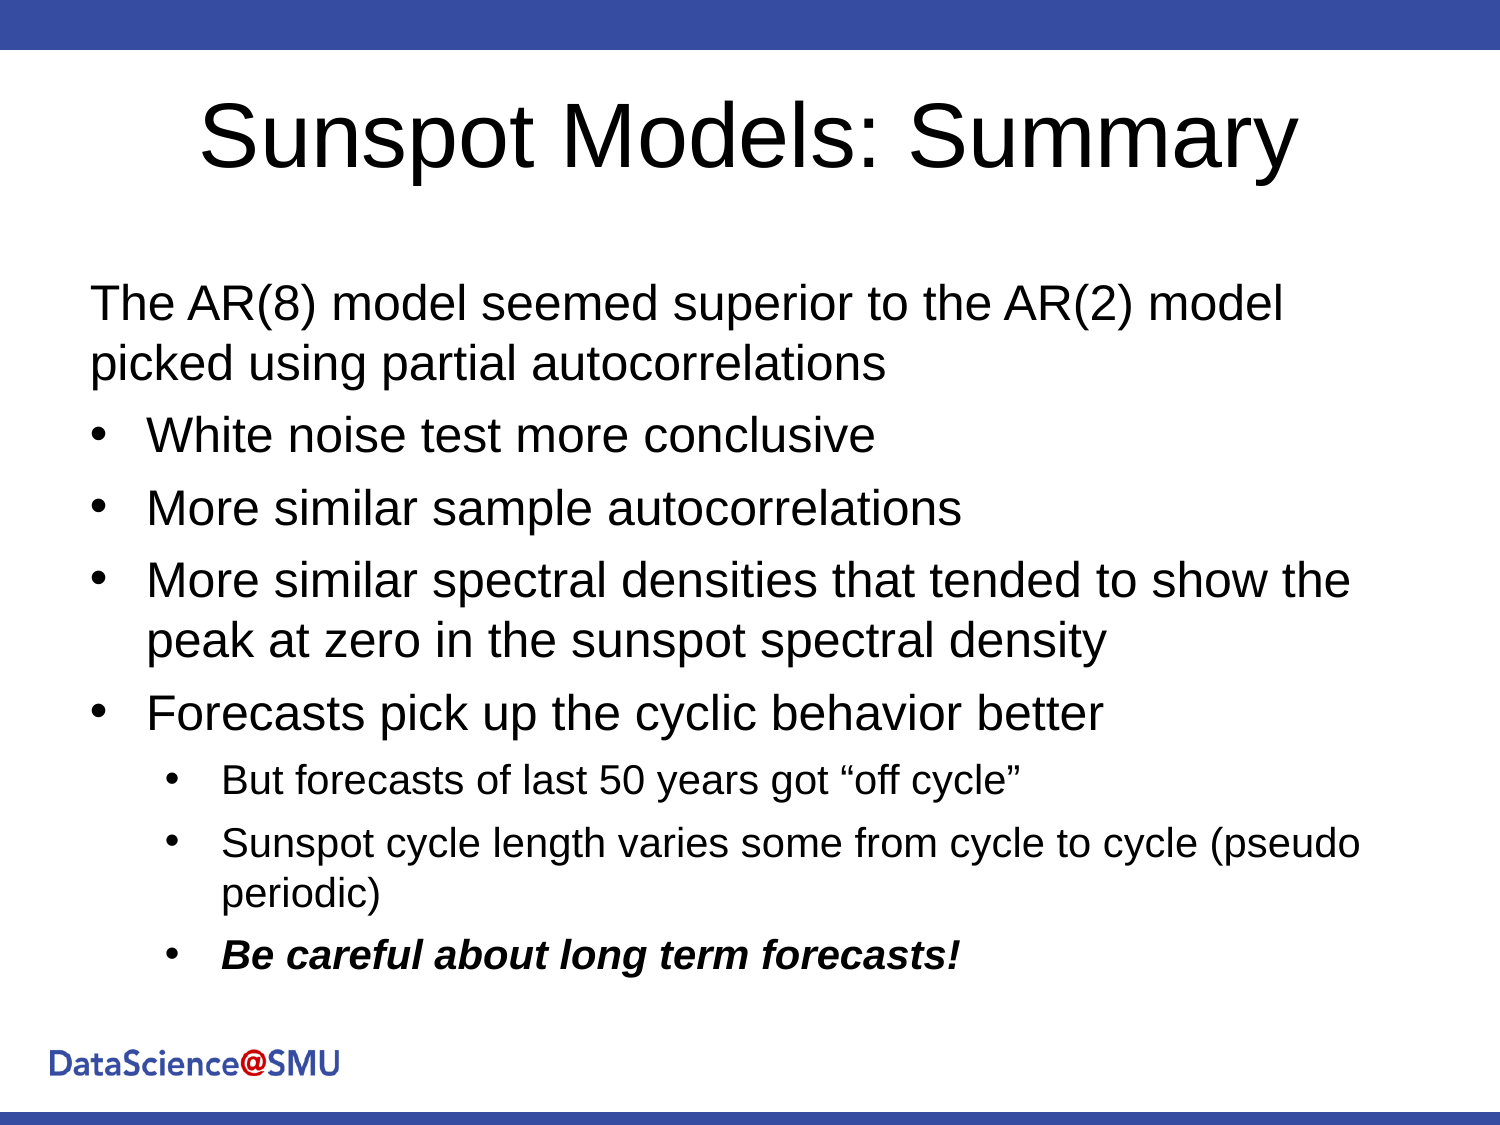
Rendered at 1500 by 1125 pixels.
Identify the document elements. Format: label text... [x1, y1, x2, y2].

text_box The AR(8) model seemed superior to the AR(2) model picked using partial autocorrelations White noise test more conclusive More similar sample autocorrelations More similar spectral densities that tended to show the peak at zero in the sunspot spectral density Forecasts pick up the cyclic behavior better But forecasts of last 50 years got “off cycle” Sunspot cycle length varies some from cycle to cycle (pseudo periodic) Be careful about long term forecasts! [74, 262, 1425, 1007]
title Sunspot Models: Summary [75, 37, 1425, 225]
picture [50, 1049, 339, 1076]
